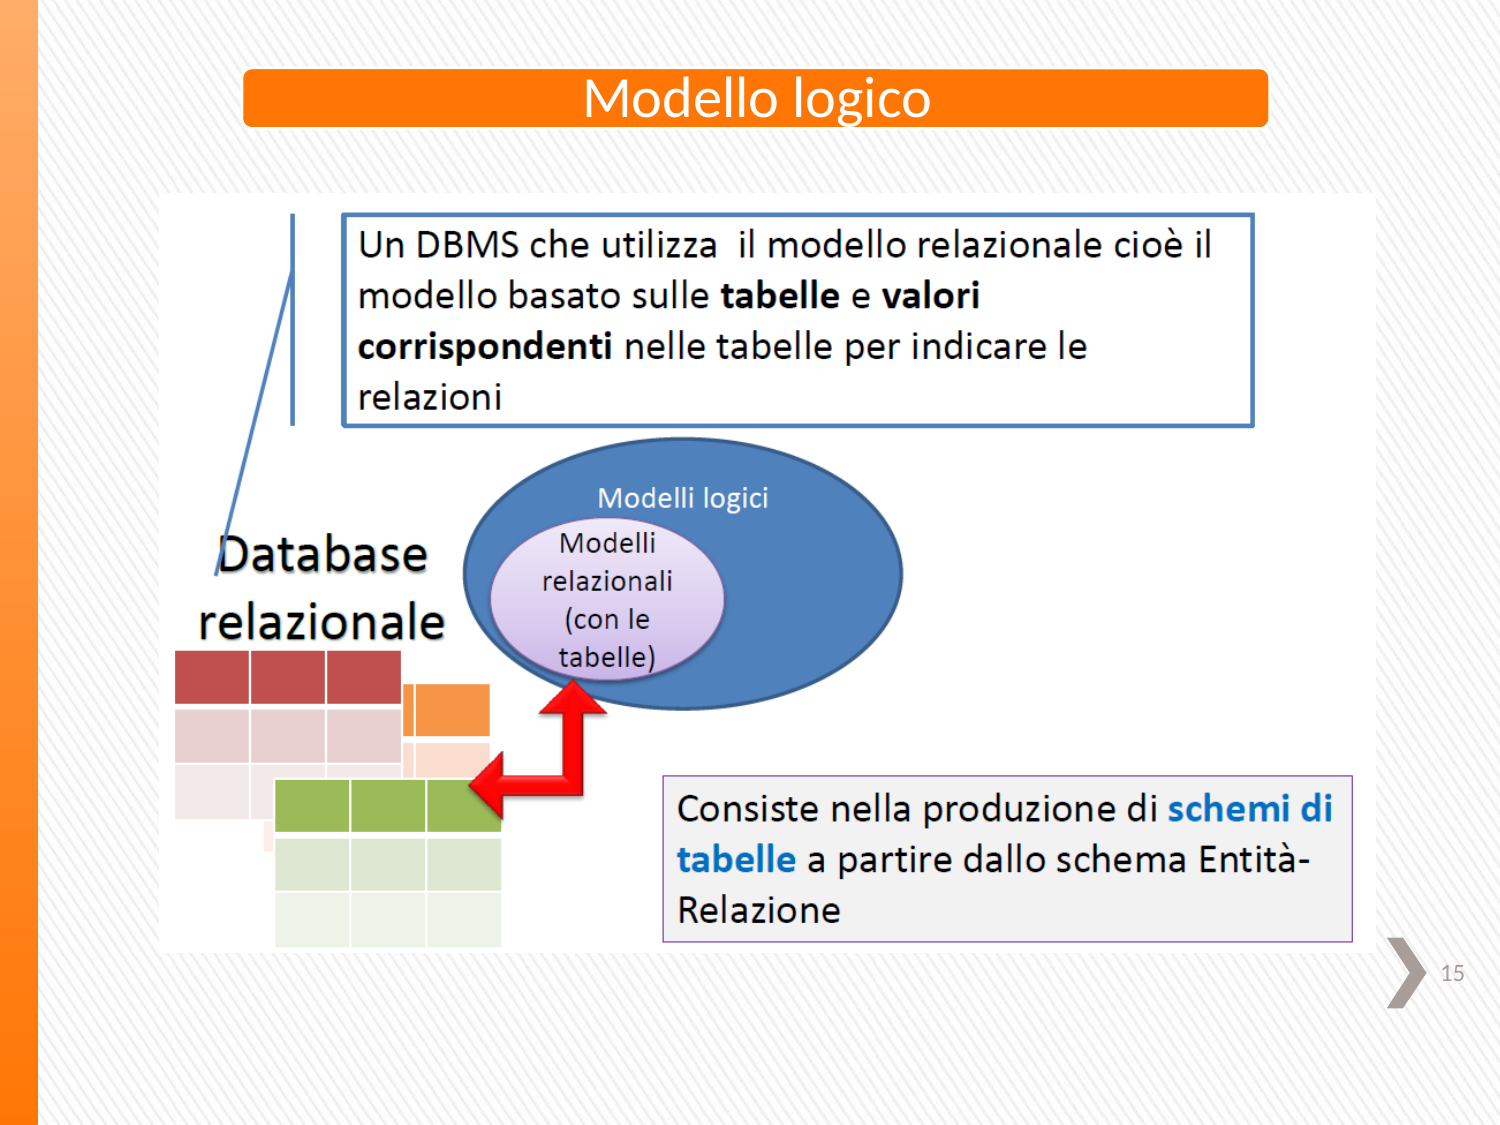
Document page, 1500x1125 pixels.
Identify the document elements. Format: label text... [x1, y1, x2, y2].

slide_number 15 [1425, 941, 1488, 1002]
picture [37, 0, 1500, 1125]
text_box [241, 67, 1270, 129]
